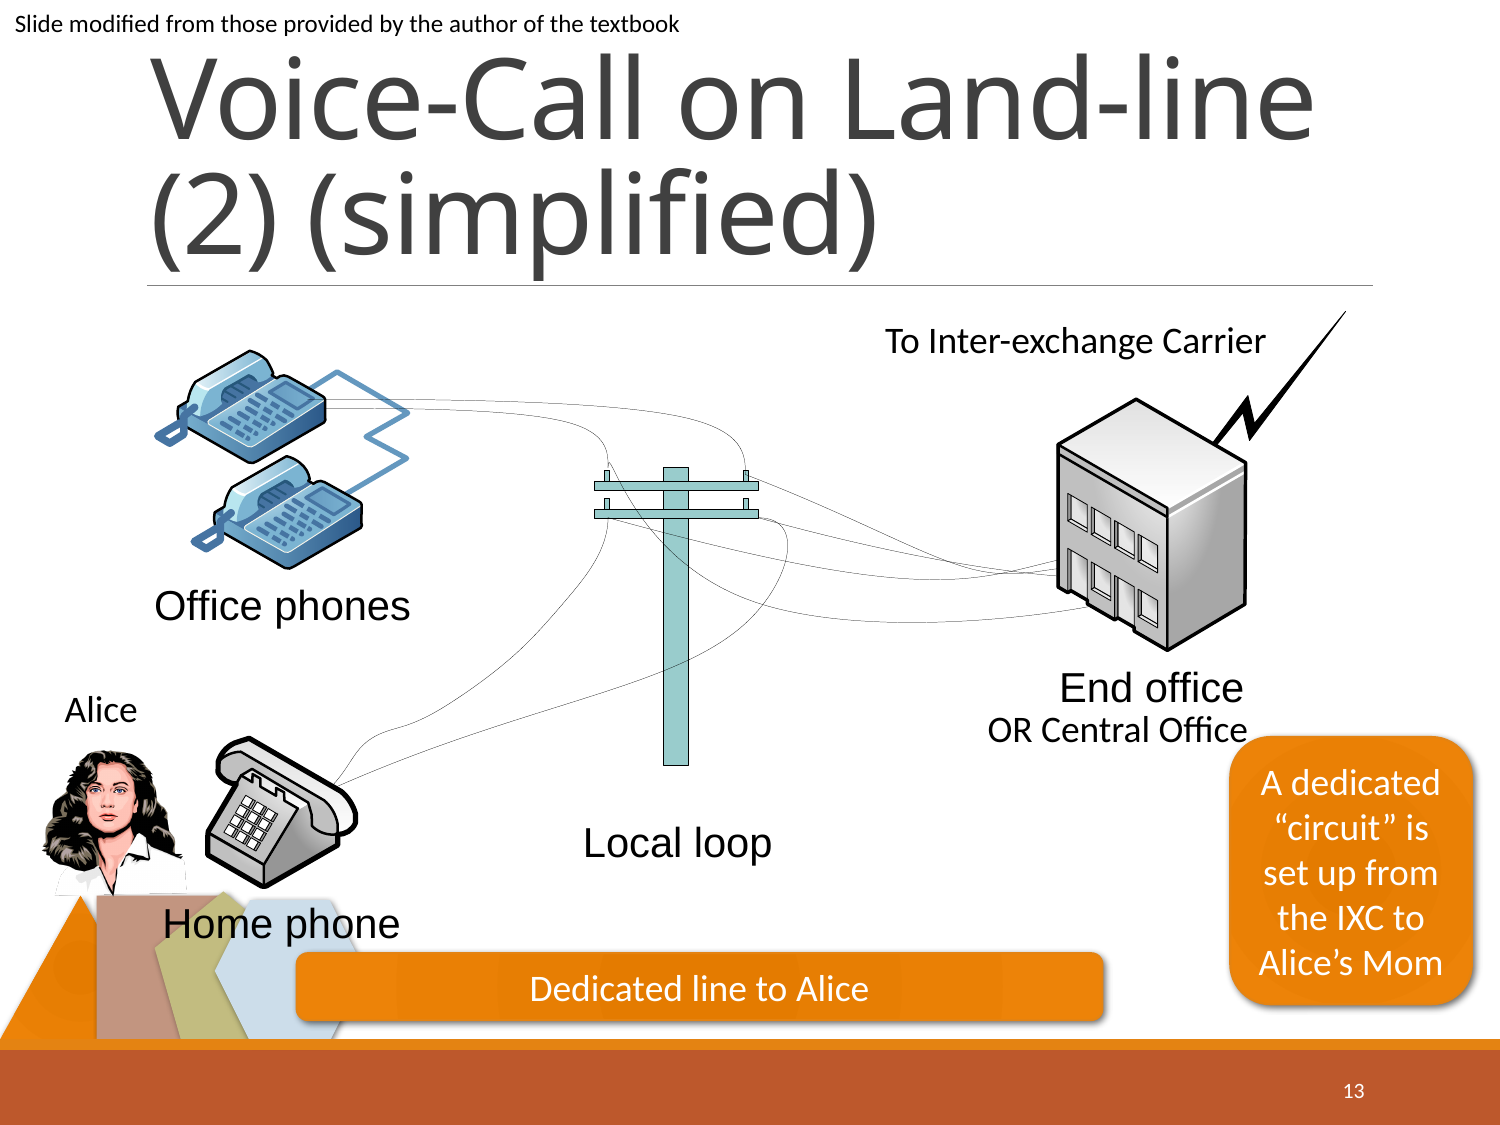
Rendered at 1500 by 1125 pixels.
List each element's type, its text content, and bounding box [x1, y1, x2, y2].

text_box Alice [49, 678, 146, 738]
text_box A dedicated “circuit” is set up from the IXC to Alice’s Mom [1229, 735, 1473, 1006]
text_box Dedicated line to Alice [295, 963, 1104, 1022]
title Voice-Call on Land-line (2) (simplified) [135, 47, 1373, 285]
picture [41, 306, 1351, 956]
slide_number 13 [1218, 1059, 1380, 1120]
text_box Slide modified from those provided by the author of the textbook [0, 0, 1500, 45]
